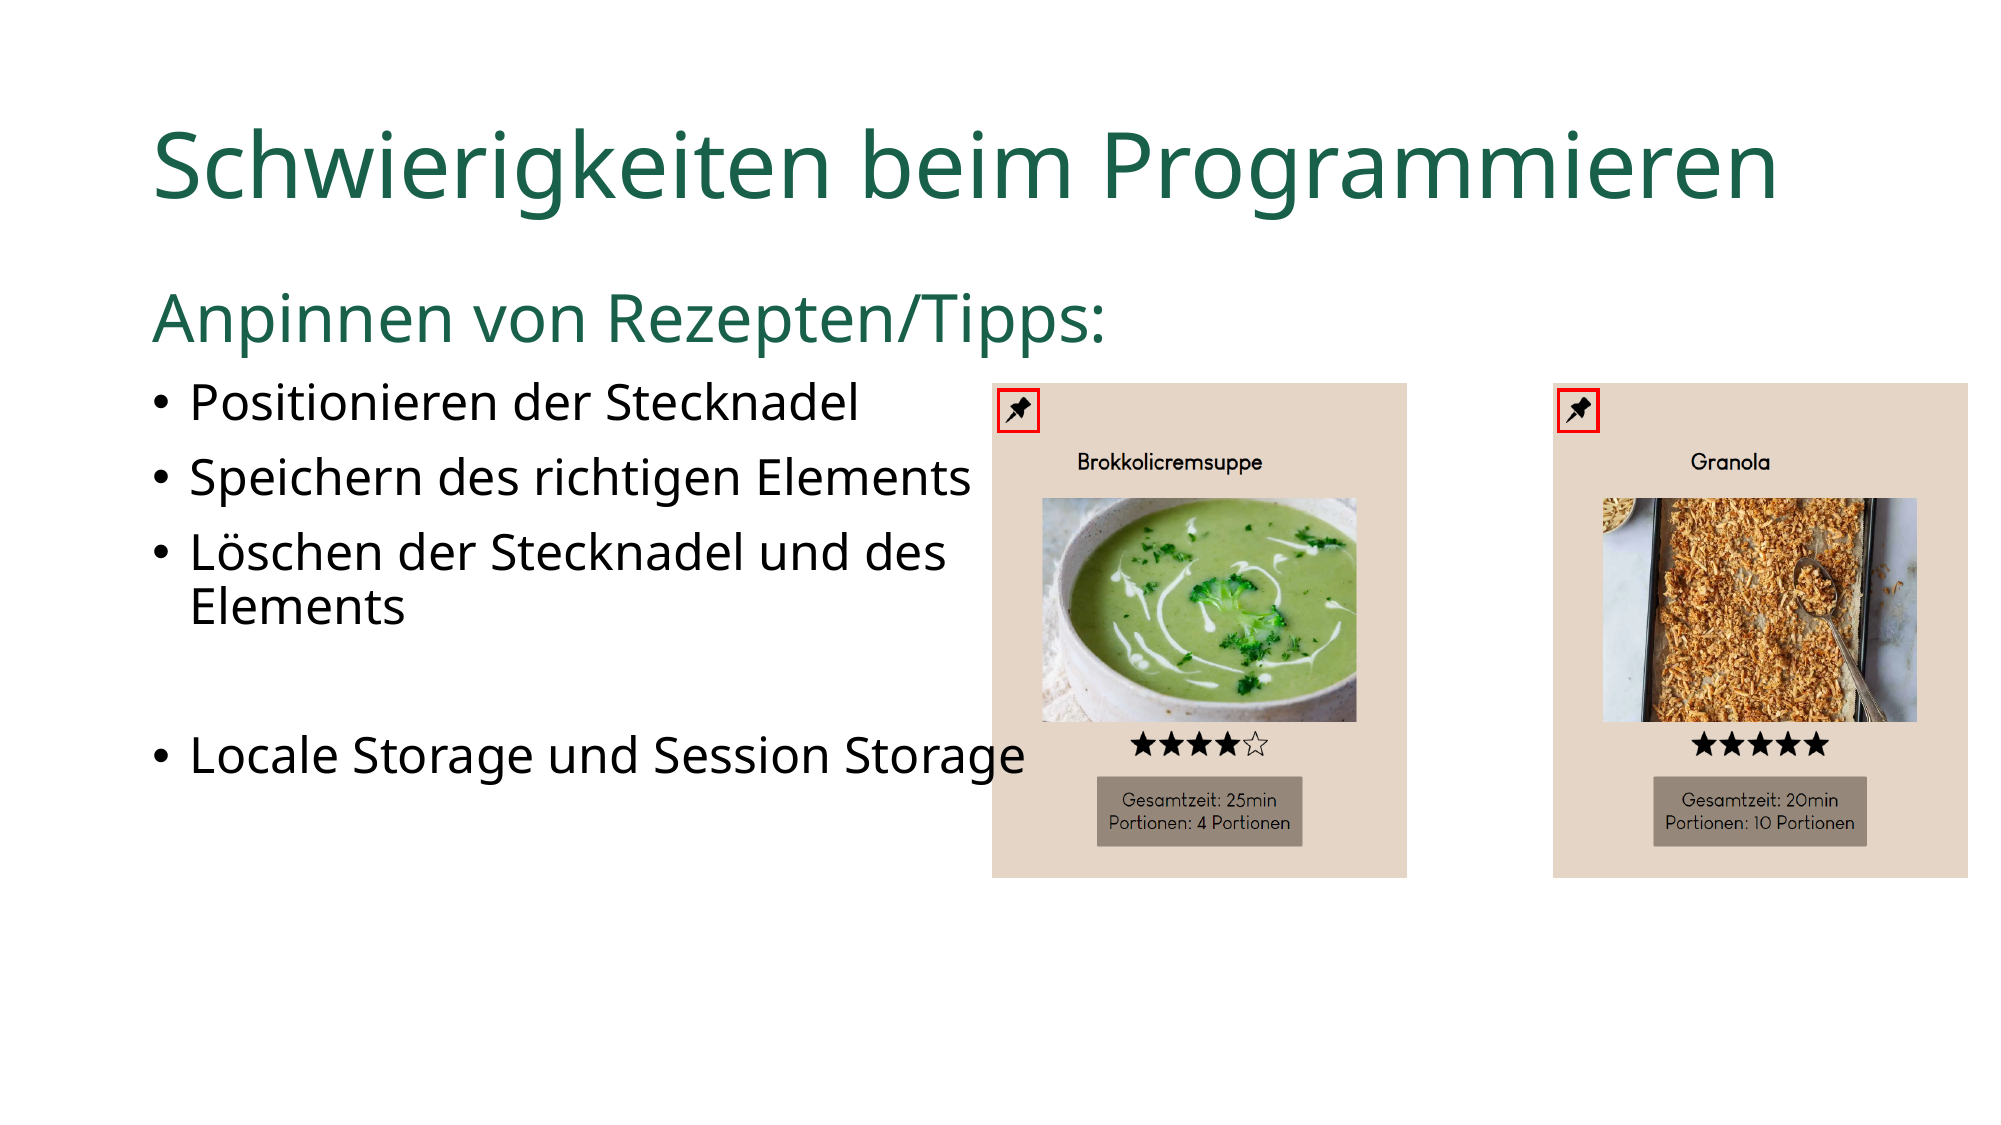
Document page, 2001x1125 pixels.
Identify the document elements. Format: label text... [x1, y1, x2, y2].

list Anpinnen von Rezepten/Tipps: Positionieren der Stecknadel Speichern des richtigen Elements Löschen der Stecknadel und des Elements Locale Storage und Session Storage [137, 277, 1863, 1014]
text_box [982, 375, 1978, 888]
title Schwierigkeiten beim Programmieren [137, 59, 1863, 277]
